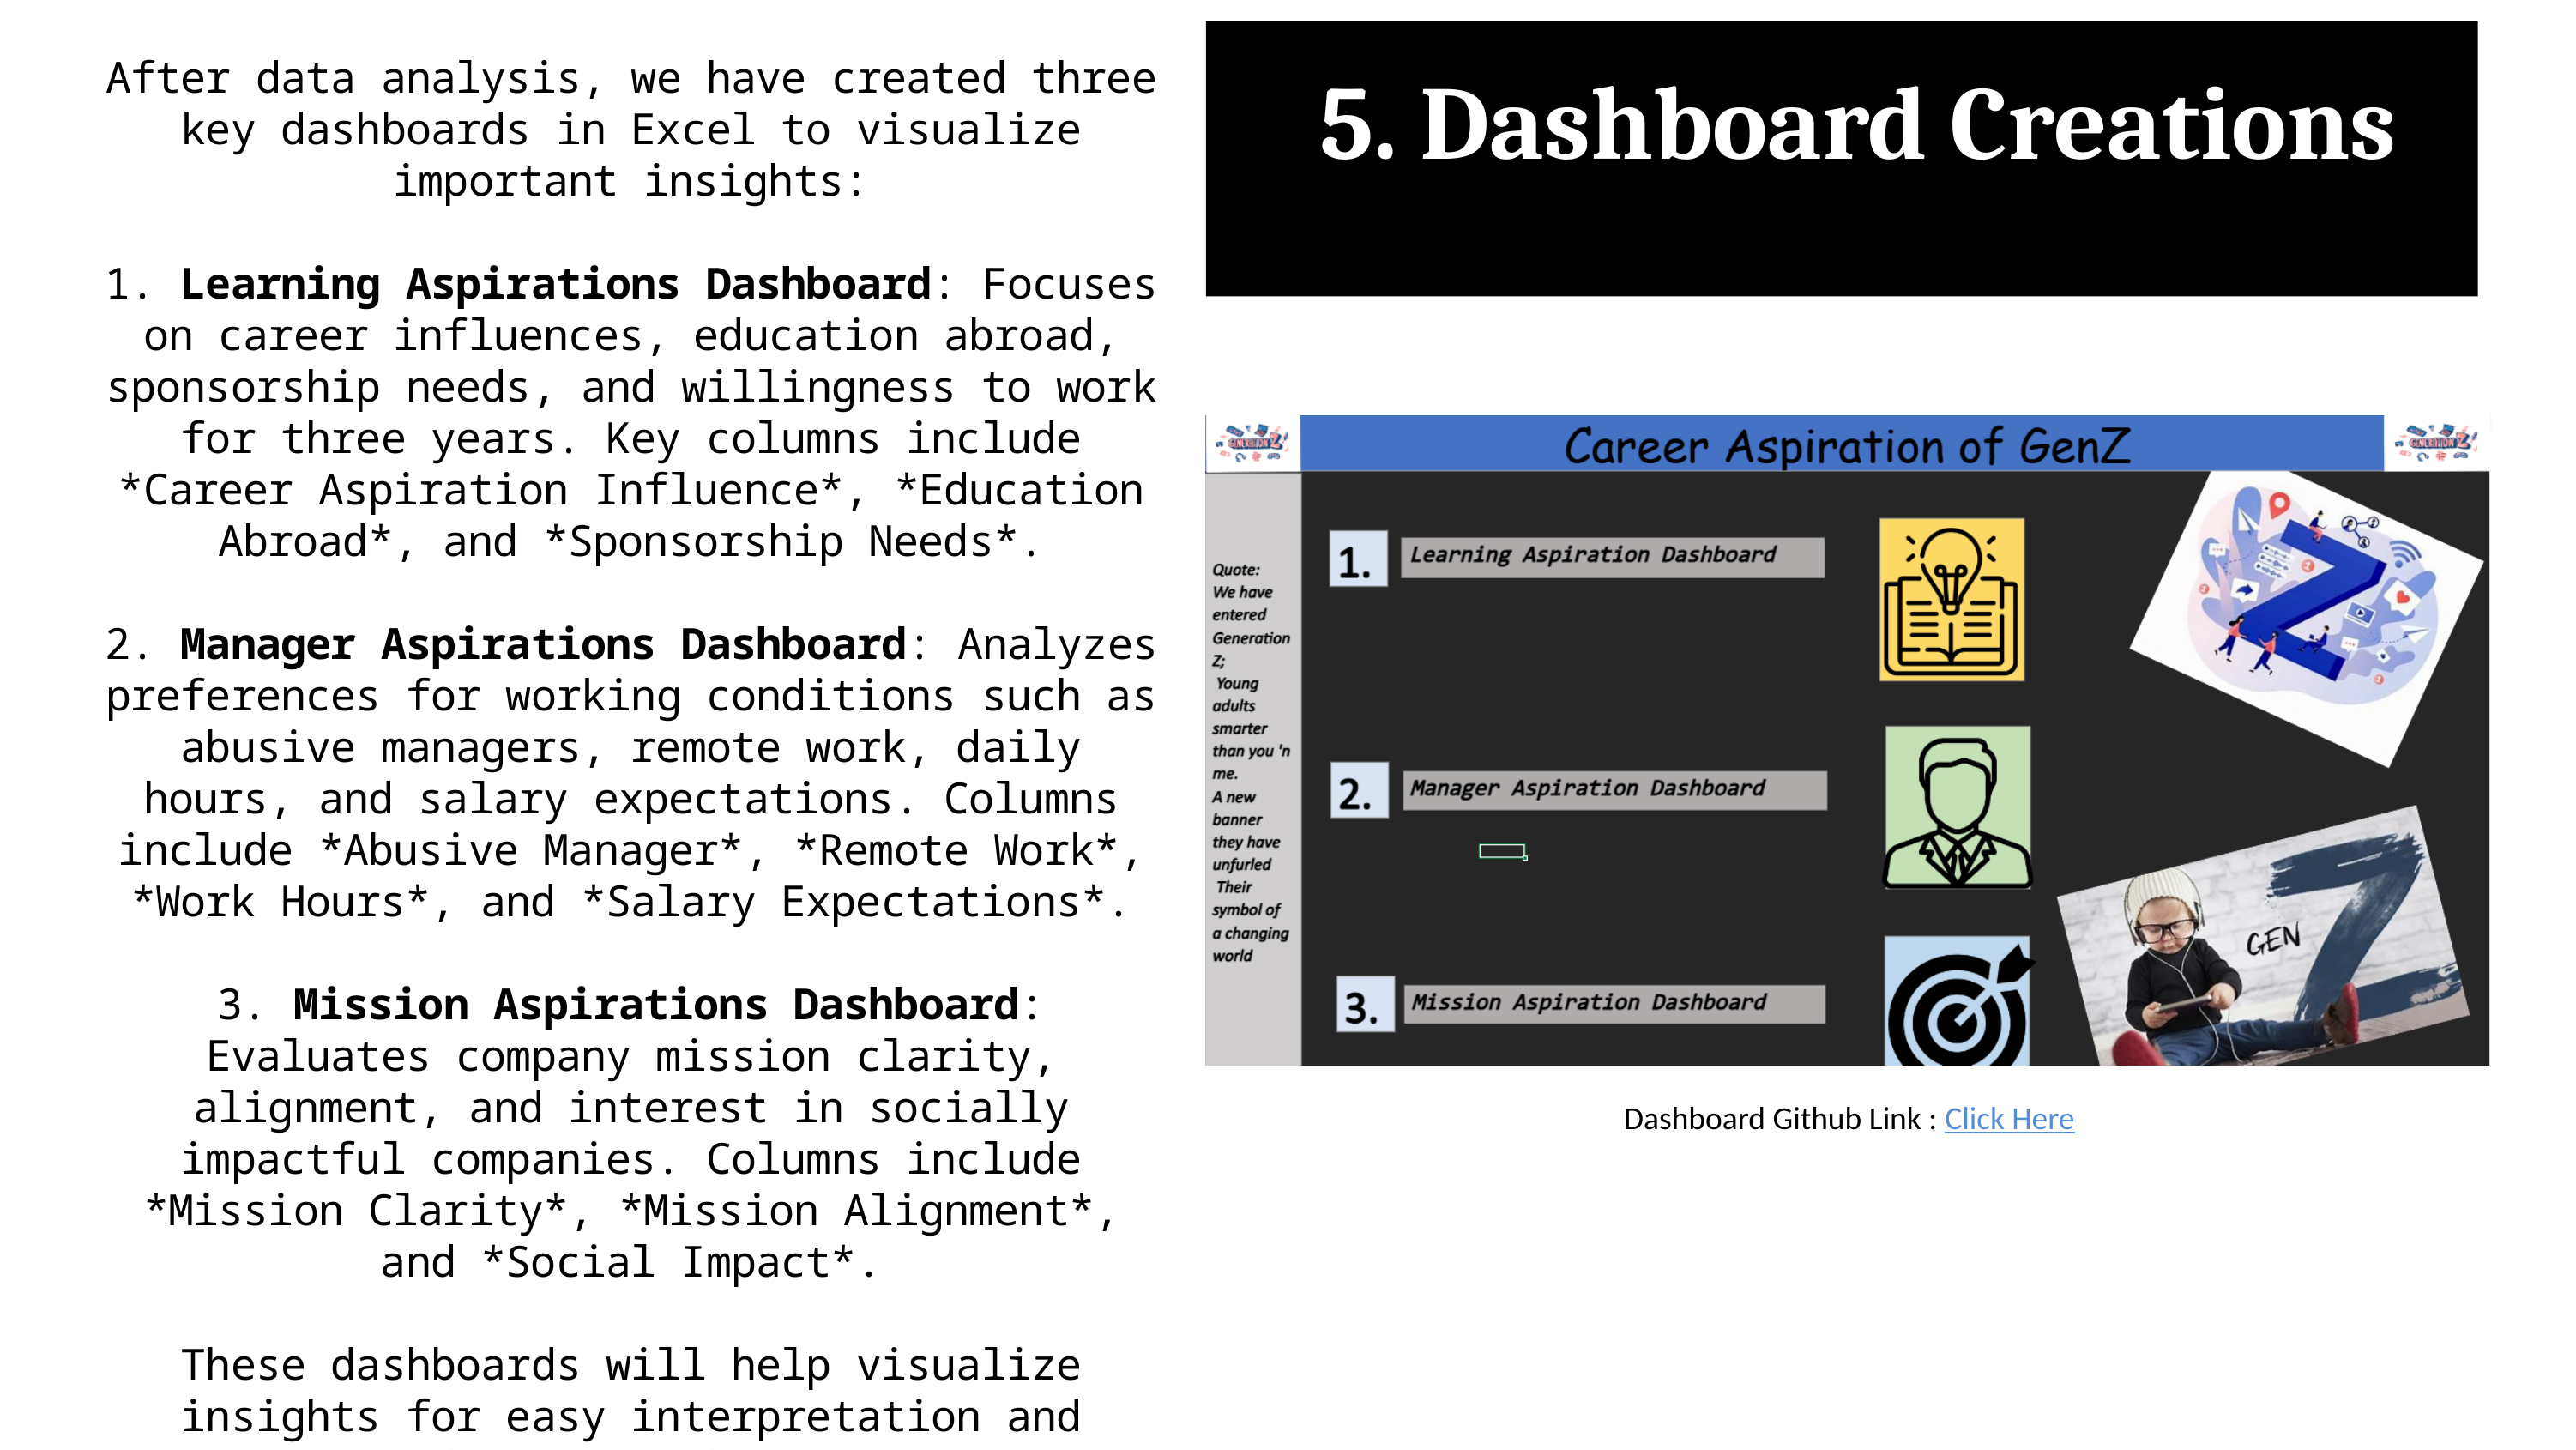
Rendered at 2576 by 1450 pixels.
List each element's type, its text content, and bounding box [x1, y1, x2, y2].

title 5. Dashboard Creations [1205, 21, 2478, 297]
text_box After data analysis, we have created three key dashboards in Excel to visualize important insights: 1. Learning Aspirations Dashboard: Focuses on career influences, education abroad, sponsorship needs, and willingness to work for three years. Key columns include *Career Aspiration Influence*, *Education Abroad*, and *Sponsorship Needs*. 2. Manager Aspirations Dashboard: Analyzes preferences for working conditions such as abusive managers, remote work, daily hours, and salary expectations. Columns include *Abusive Manager*, *Remote Work*, *Work Hours*, and *Salary Expectations*. 3. Mission Aspirations Dashboard: Evaluates company mission clarity, alignment, and interest in socially impactful companies. Columns include *Mission Clarity*, *Mission Alignment*, and *Social Impact*. These dashboards will help visualize insights for easy interpretation and decision-making. [101, 48, 1161, 1450]
picture [1204, 415, 2494, 1066]
text_box Dashboard Github Link : Click Here [1204, 1091, 2495, 1143]
